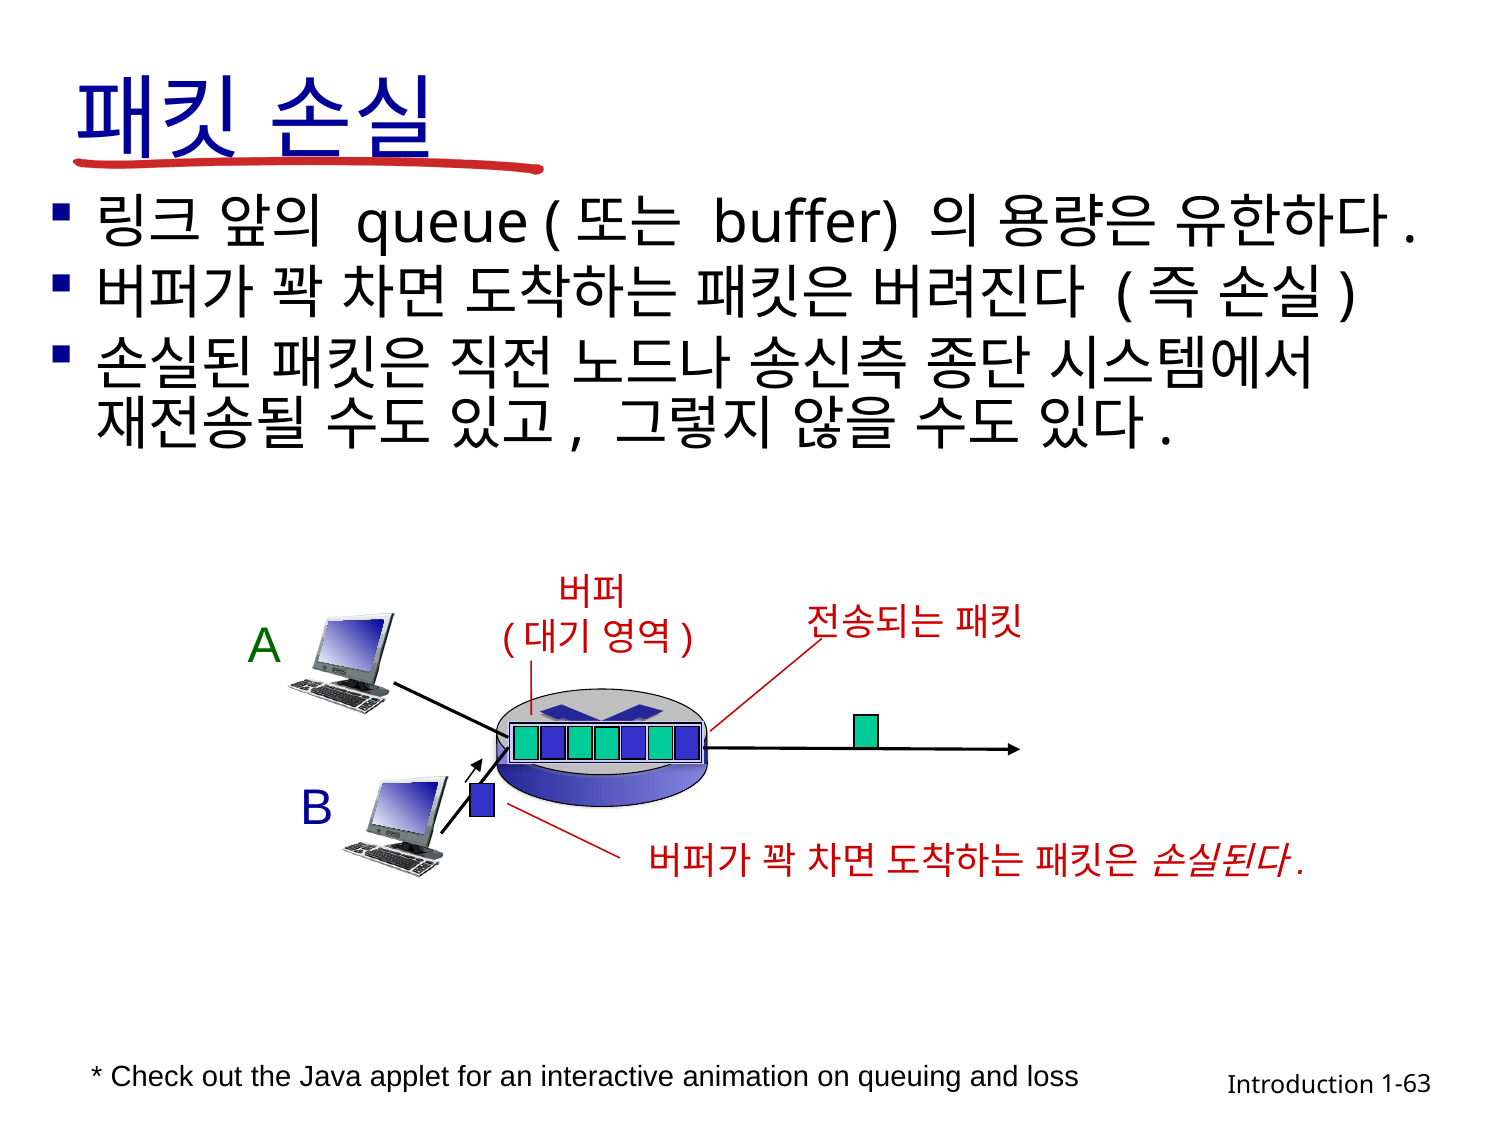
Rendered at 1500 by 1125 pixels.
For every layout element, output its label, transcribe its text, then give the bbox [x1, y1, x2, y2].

slide_number 1-63 [1365, 1059, 1477, 1106]
text_box 전송되는 패킷 [792, 590, 1040, 651]
text_box [853, 714, 878, 748]
title 패킷 손실 [59, 20, 1335, 186]
text_box [470, 783, 495, 817]
list 링크 앞의 queue (또는 buffer) 의 용량은 유한하다. 버퍼가 꽉 차면 도착하는 패킷은 버려진다 (즉 손실) 손실된 패킷은 직전 노드나 송신측 종단 시스템에서 재전송될 수도 있고, 그렇지 않을 수도 있다. [32, 186, 1411, 950]
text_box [315, 770, 451, 885]
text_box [496, 688, 708, 807]
text_box [712, 743, 1021, 756]
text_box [261, 608, 397, 722]
text_box 버퍼가 꽉 차면 도착하는 패킷은 손실된다. [633, 829, 1323, 890]
footer Introduction [914, 1060, 1391, 1109]
text_box A [232, 605, 296, 681]
picture [70, 152, 549, 180]
text_box B [285, 767, 349, 842]
text_box [464, 758, 483, 783]
text_box * Check out the Java applet for an interactive animation on queuing and loss [76, 1050, 1096, 1100]
text_box 버퍼 (대기 영역) [487, 560, 709, 666]
